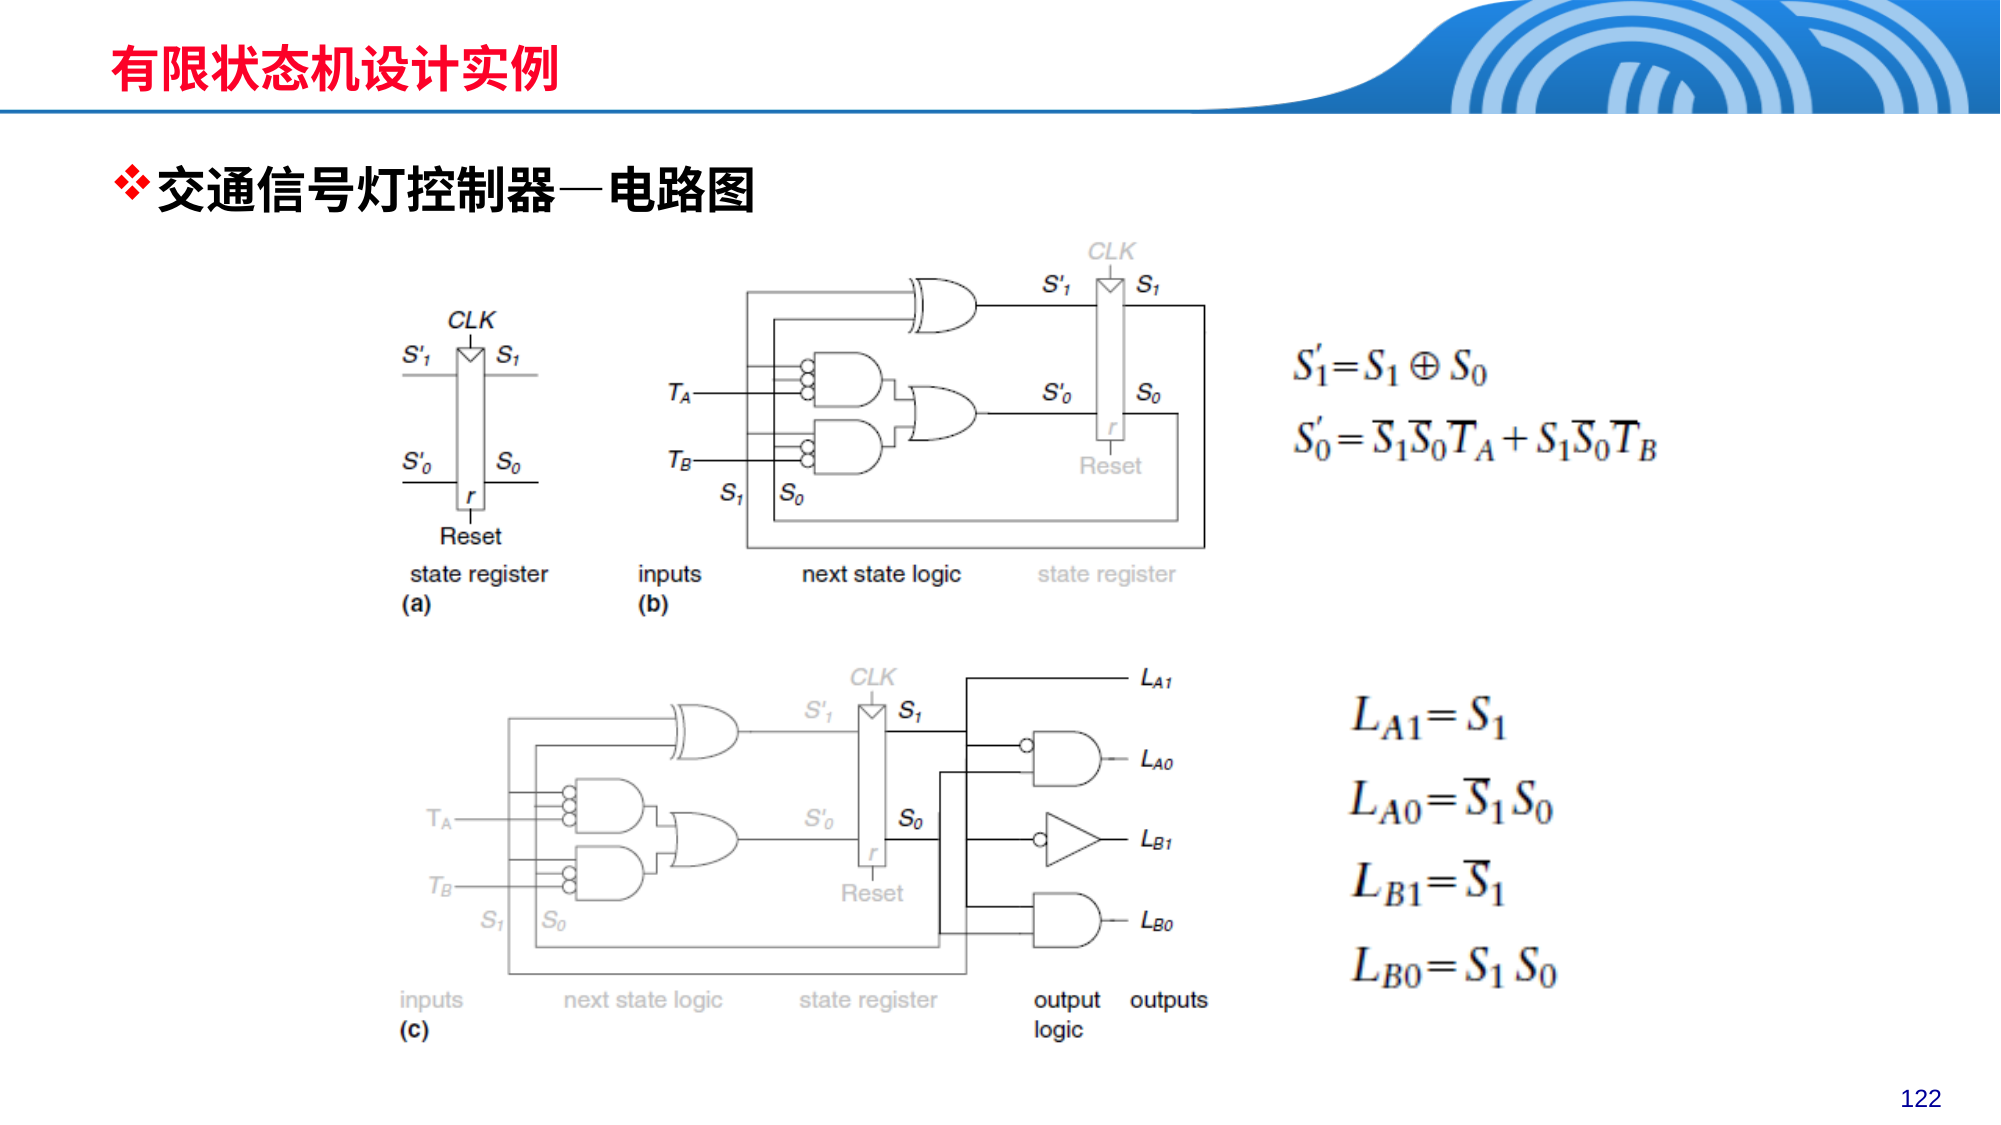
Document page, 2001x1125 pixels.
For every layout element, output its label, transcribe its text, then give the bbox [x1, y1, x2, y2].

picture [1329, 680, 1598, 996]
picture [1286, 331, 1690, 485]
list 交通信号灯控制器—电路图 [99, 147, 1417, 309]
picture [0, 0, 2000, 114]
picture [373, 219, 1240, 1055]
title 有限状态机设计实例 [99, 40, 1226, 103]
